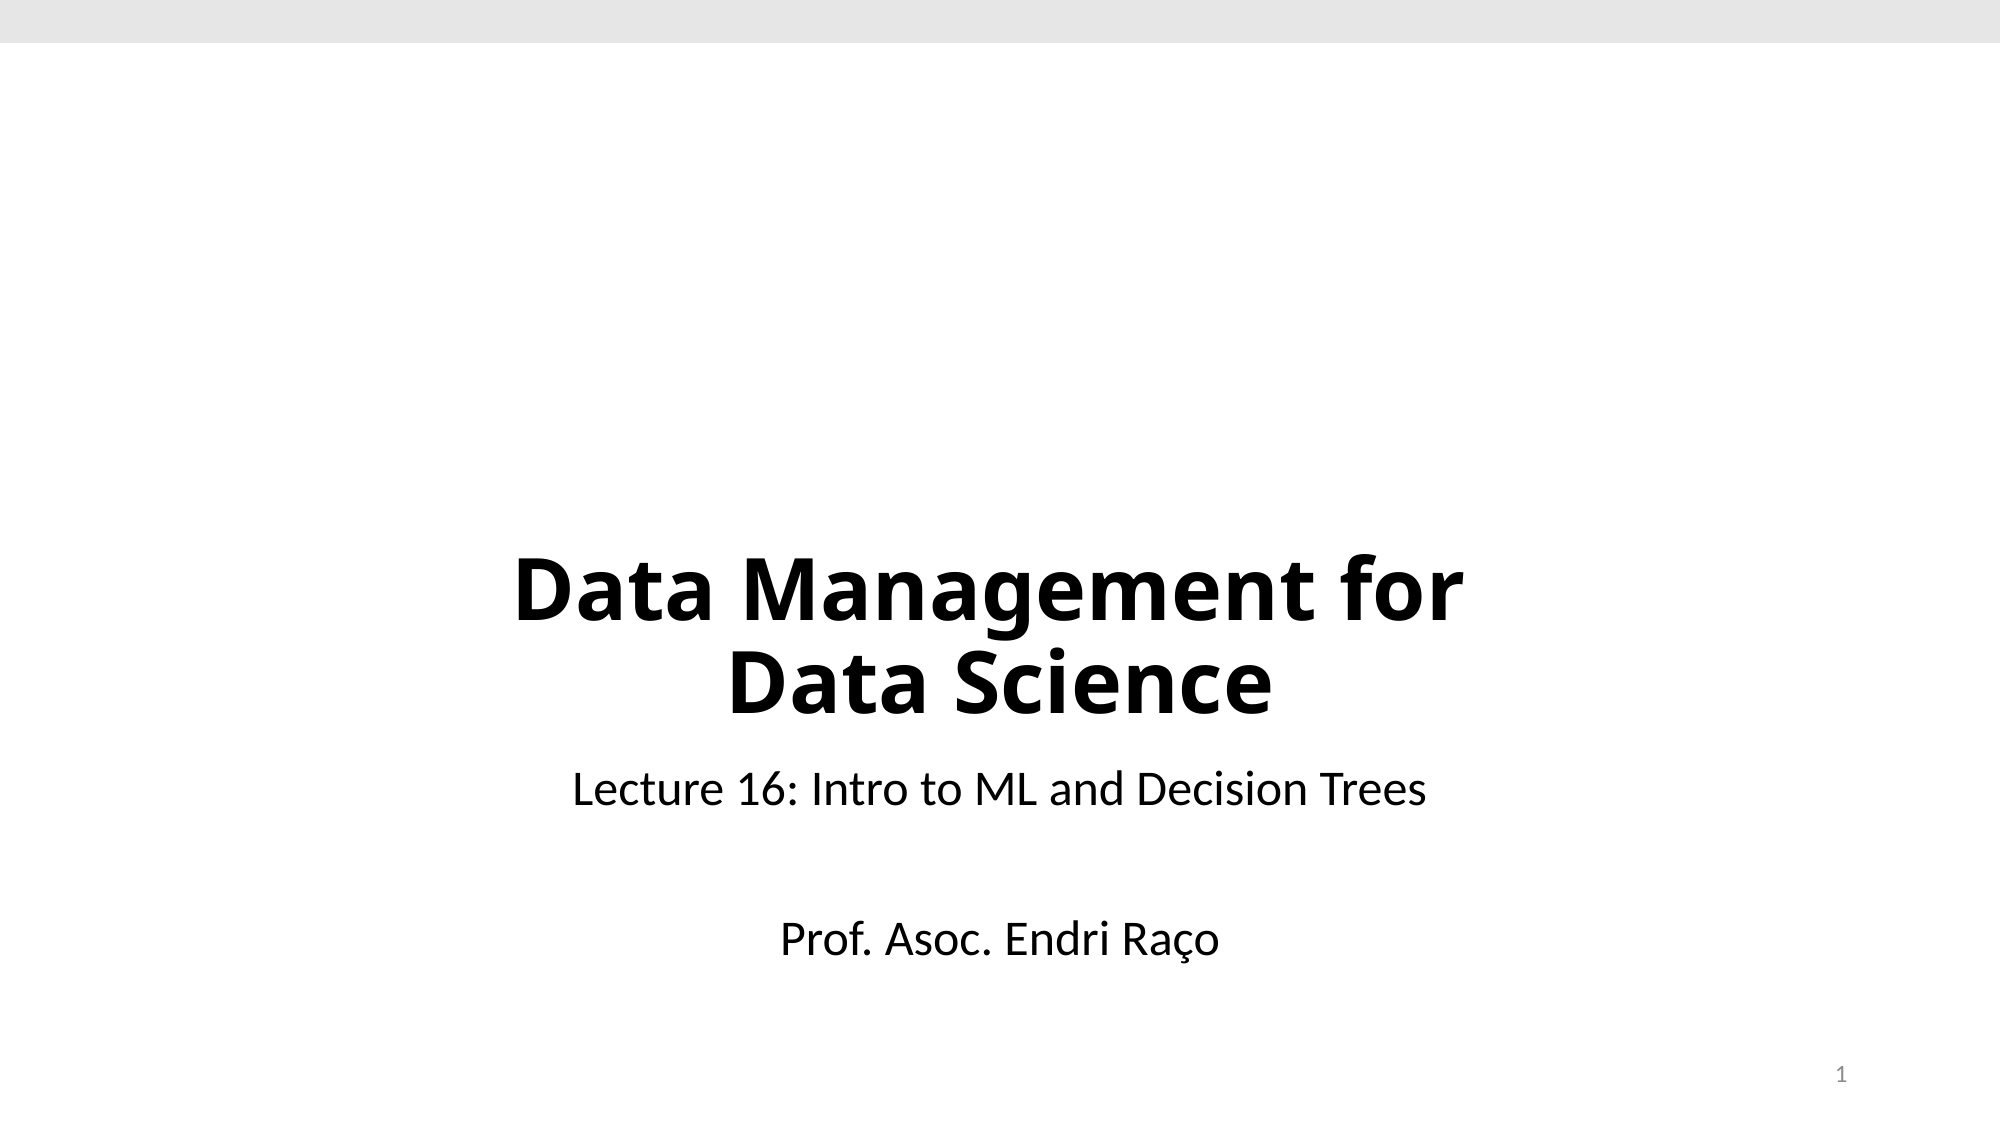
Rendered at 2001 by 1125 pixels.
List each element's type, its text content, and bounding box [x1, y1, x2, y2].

subtitle Lecture 16: Intro to ML and Decision Trees Prof. Asoc. Endri Raço [249, 755, 1750, 1027]
text_box [0, 0, 2000, 44]
title Data Management for Data Science [249, 348, 1750, 740]
slide_number 1 [1412, 1042, 1863, 1103]
